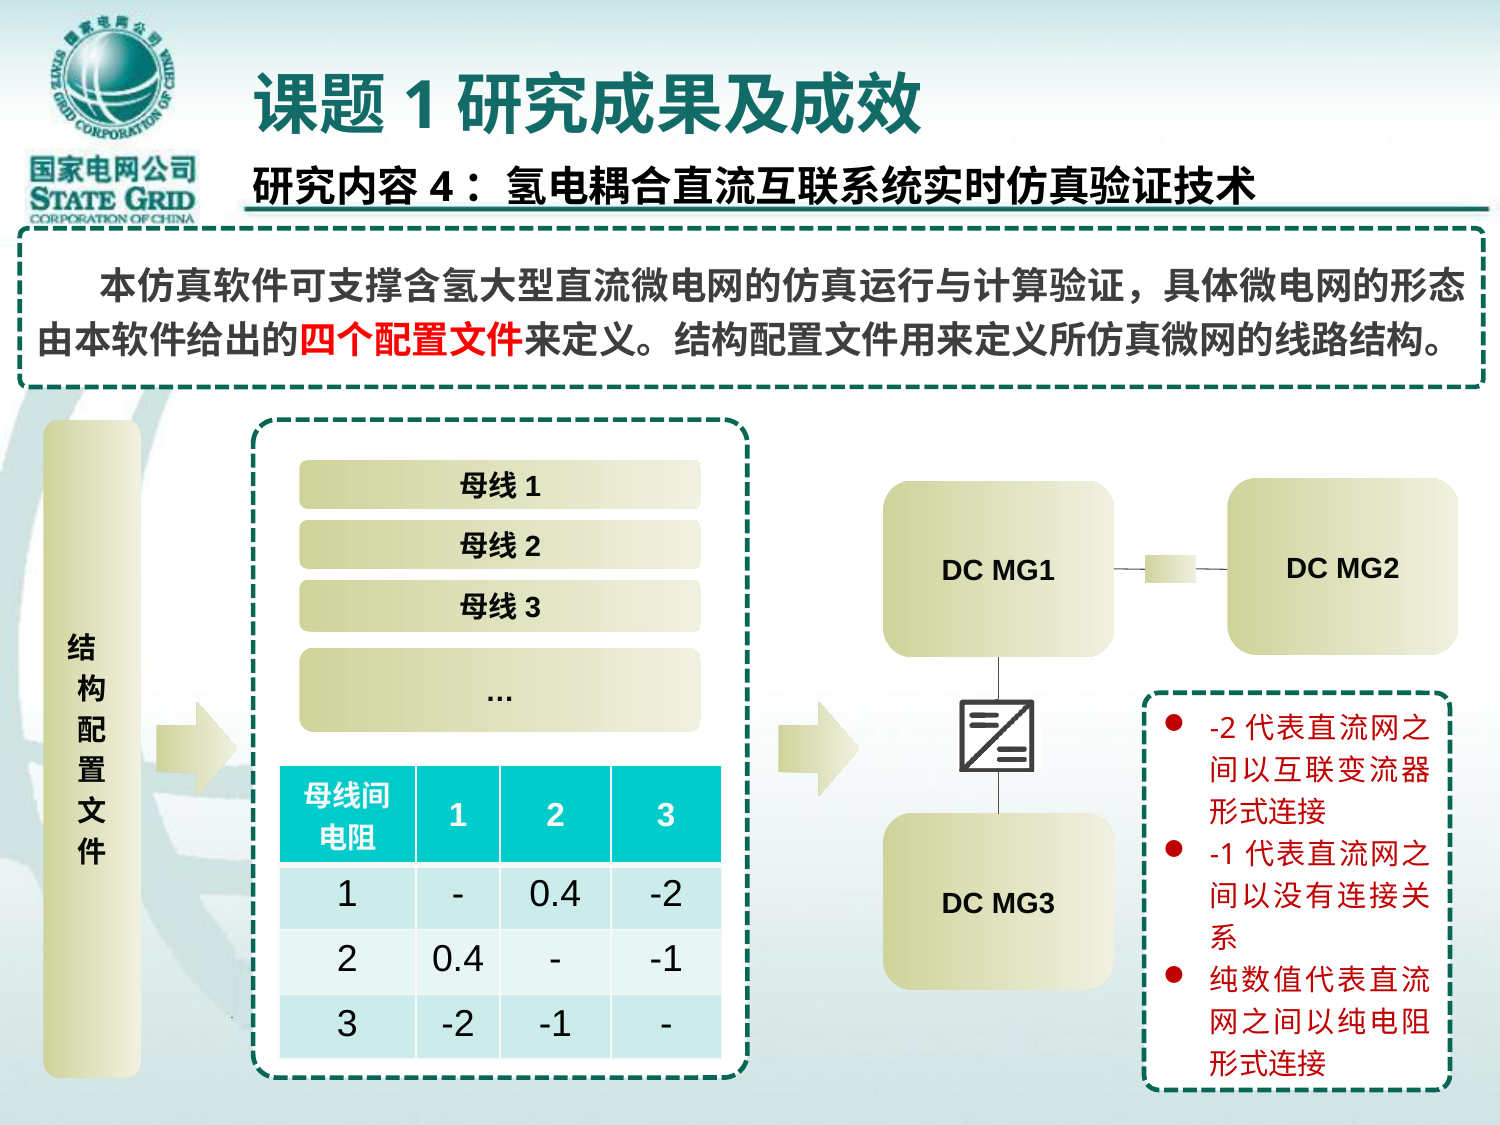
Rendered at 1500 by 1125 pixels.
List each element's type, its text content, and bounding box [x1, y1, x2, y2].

table_cell -2 [612, 868, 721, 929]
text_box … [299, 647, 701, 732]
table_cell 3 [280, 995, 415, 1058]
table_cell - [417, 868, 499, 929]
text_box [156, 701, 238, 796]
table_cell 0.4 [417, 930, 499, 994]
text_box -2代表直流网之间以互联变流器形式连接 -1代表直流网之间以没有连接关系 纯数值代表直流网之间以纯电阻形式连接 [1144, 692, 1450, 1090]
text_box DC MG3 [882, 813, 1114, 990]
text_box 母线1 [299, 459, 701, 509]
table_cell 1 [280, 868, 415, 929]
text_box [1145, 555, 1197, 583]
text_box 本仿真软件可支撑含氢大型直流微电网的仿真运行与计算验证，具体微电网的形态由本软件给出的四个配置文件来定义。结构配置文件用来定义所仿真微网的线路结构。 [19, 228, 1484, 387]
table_cell -1 [501, 995, 610, 1058]
table_header 1 [417, 766, 499, 862]
picture [0, 0, 1500, 1125]
table_cell - [501, 930, 610, 994]
table_header 3 [612, 766, 721, 862]
title 课题1研究成果及成效 [237, 8, 1475, 137]
table_cell - [612, 995, 721, 1058]
table_cell 0.4 [501, 868, 610, 929]
text_box [253, 419, 748, 1078]
table_header 2 [501, 766, 610, 862]
table_cell -2 [417, 995, 499, 1058]
table_cell 2 [280, 930, 415, 994]
text_box [778, 701, 860, 796]
table_header 母线间电阻 [280, 766, 415, 862]
text_box 母线2 [299, 519, 701, 569]
text_box 母线3 [299, 579, 701, 632]
table_cell -1 [612, 930, 721, 994]
text_box 研究内容4：氢电耦合直流互联系统实时仿真验证技术 [237, 137, 1500, 234]
text_box DC MG2 [1227, 478, 1459, 655]
text_box 结 构 配 置 文 件 [43, 419, 141, 1078]
text_box DC MG1 [882, 480, 1114, 658]
